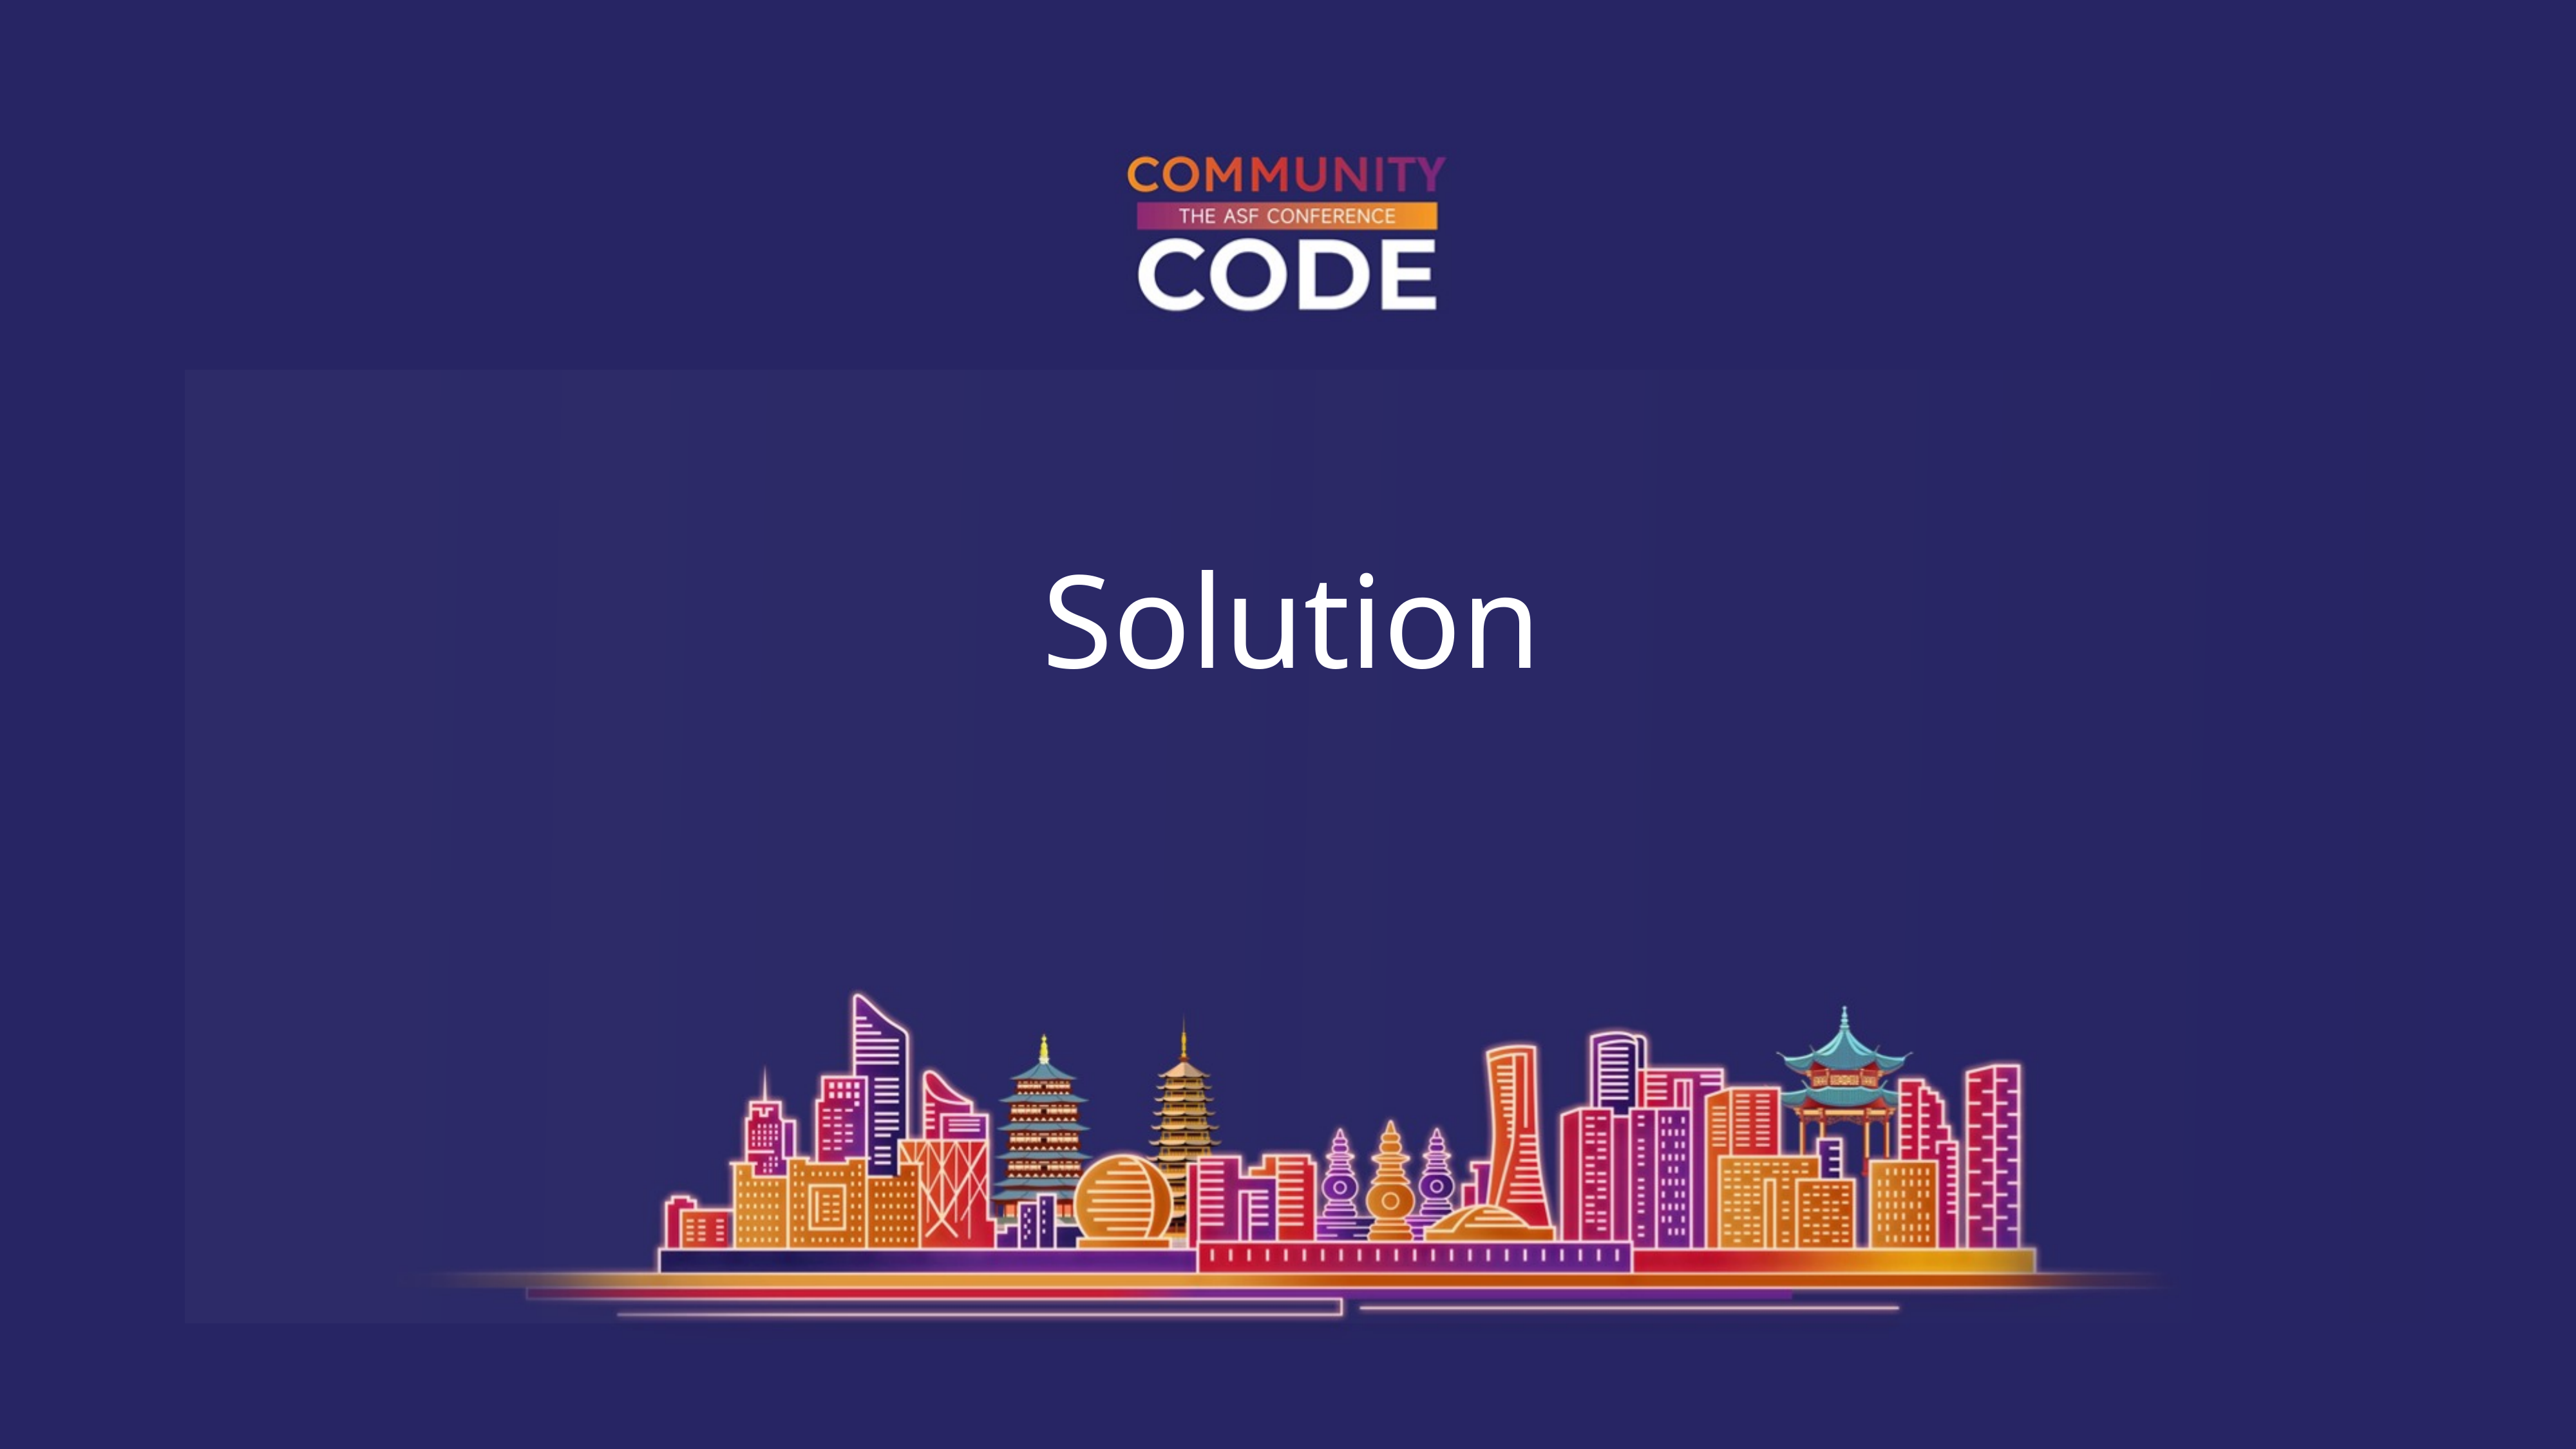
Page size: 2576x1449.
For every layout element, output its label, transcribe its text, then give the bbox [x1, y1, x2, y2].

text_box Solution [185, 468, 2399, 749]
picture [0, 0, 2576, 1449]
